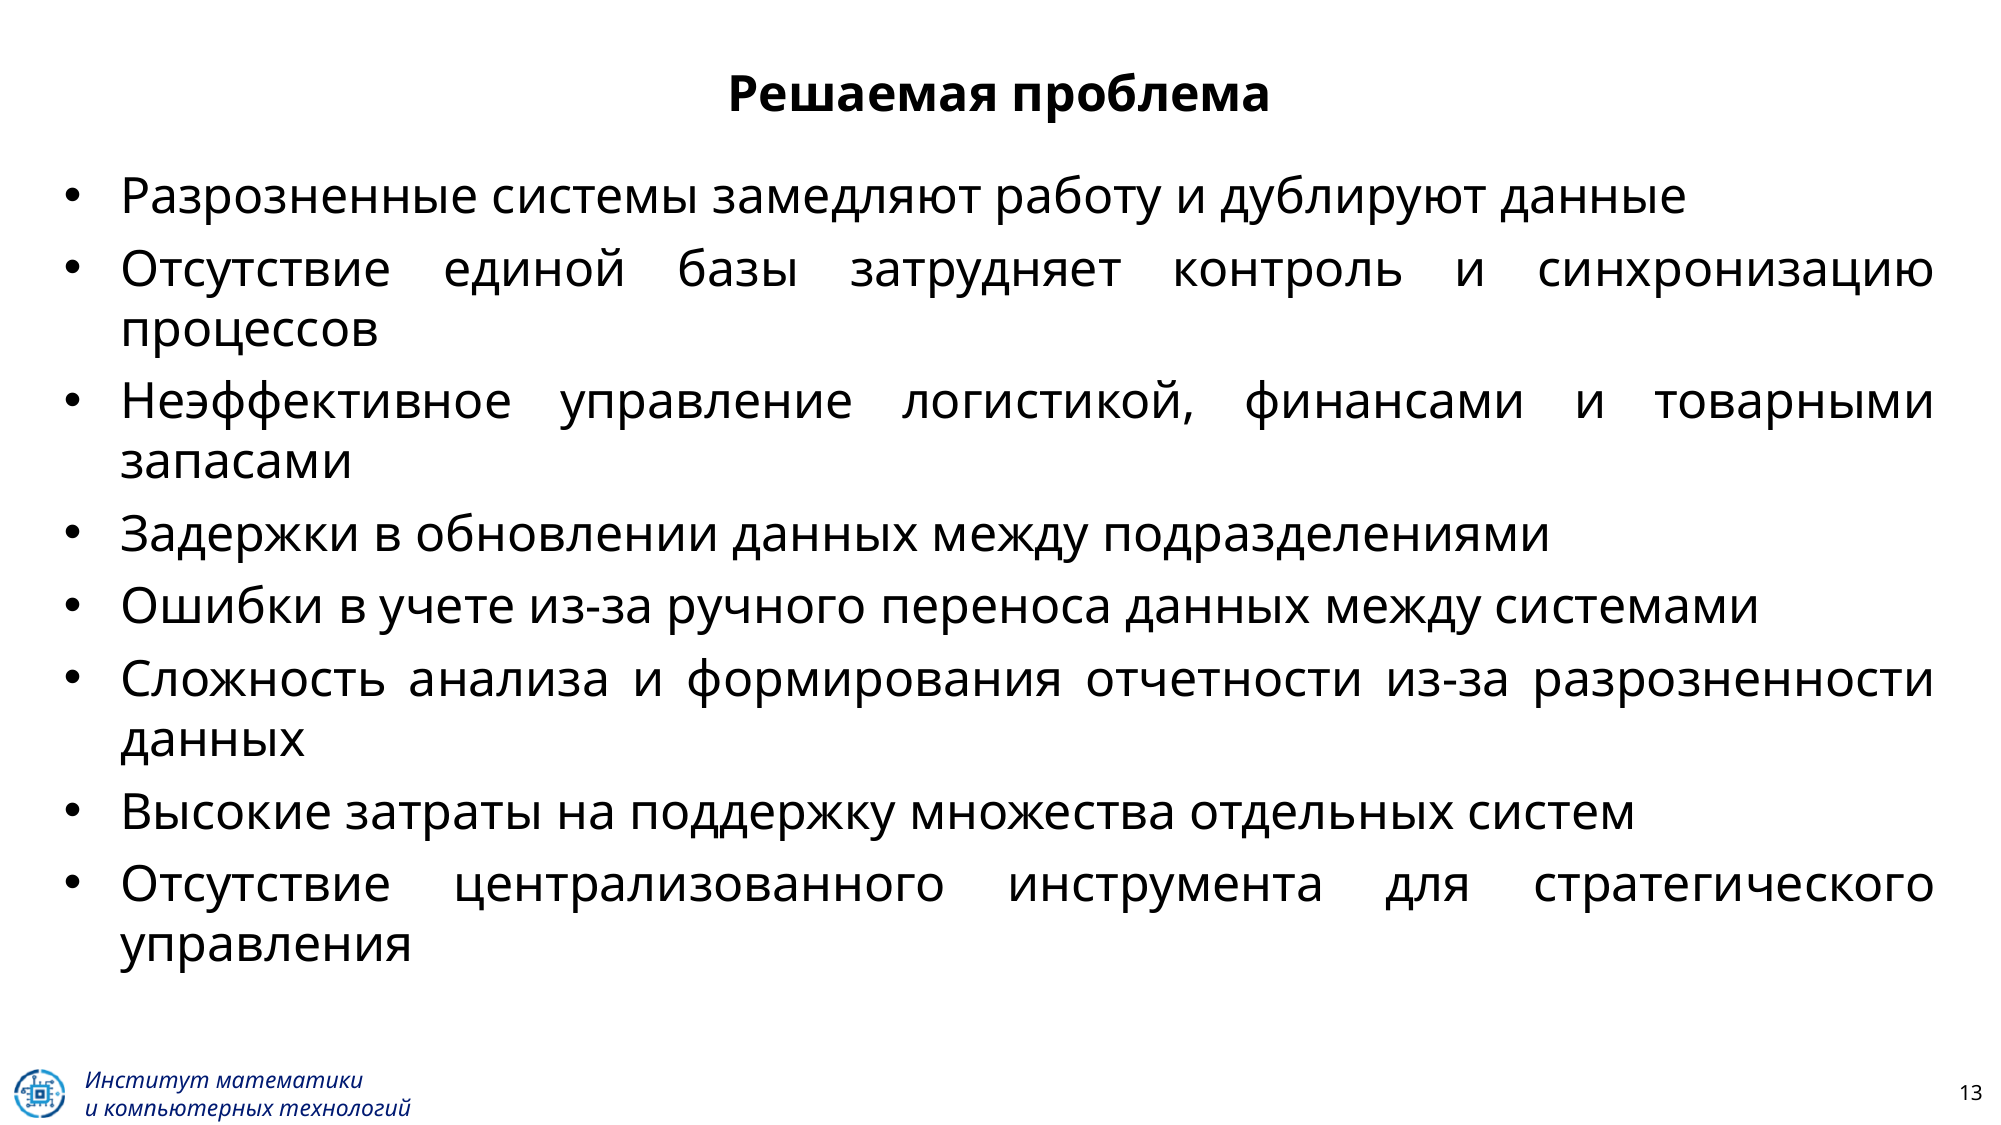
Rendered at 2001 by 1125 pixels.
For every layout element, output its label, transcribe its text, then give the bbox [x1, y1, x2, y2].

text_box Решаемая проблема [2, 46, 1998, 136]
text_box 13 [1947, 1063, 1998, 1125]
picture [14, 1069, 65, 1119]
text_box Институт математики и компьютерных технологий [69, 1058, 1071, 1125]
text_box Разрозненные системы замедляют работу и дублируют данные Отсутствие единой базы затрудняет контроль и синхронизацию процессов Неэффективное управление логистикой, финансами и товарными запасами Задержки в обновлении данных между подразделениями Ошибки в учете из-за ручного переноса данных между системами Сложность анализа и формирования отчетности из-за разрозненности данных Высокие затраты на поддержку множества отдельных систем Отсутствие централизованного инструмента для стратегического управления [49, 148, 1951, 987]
